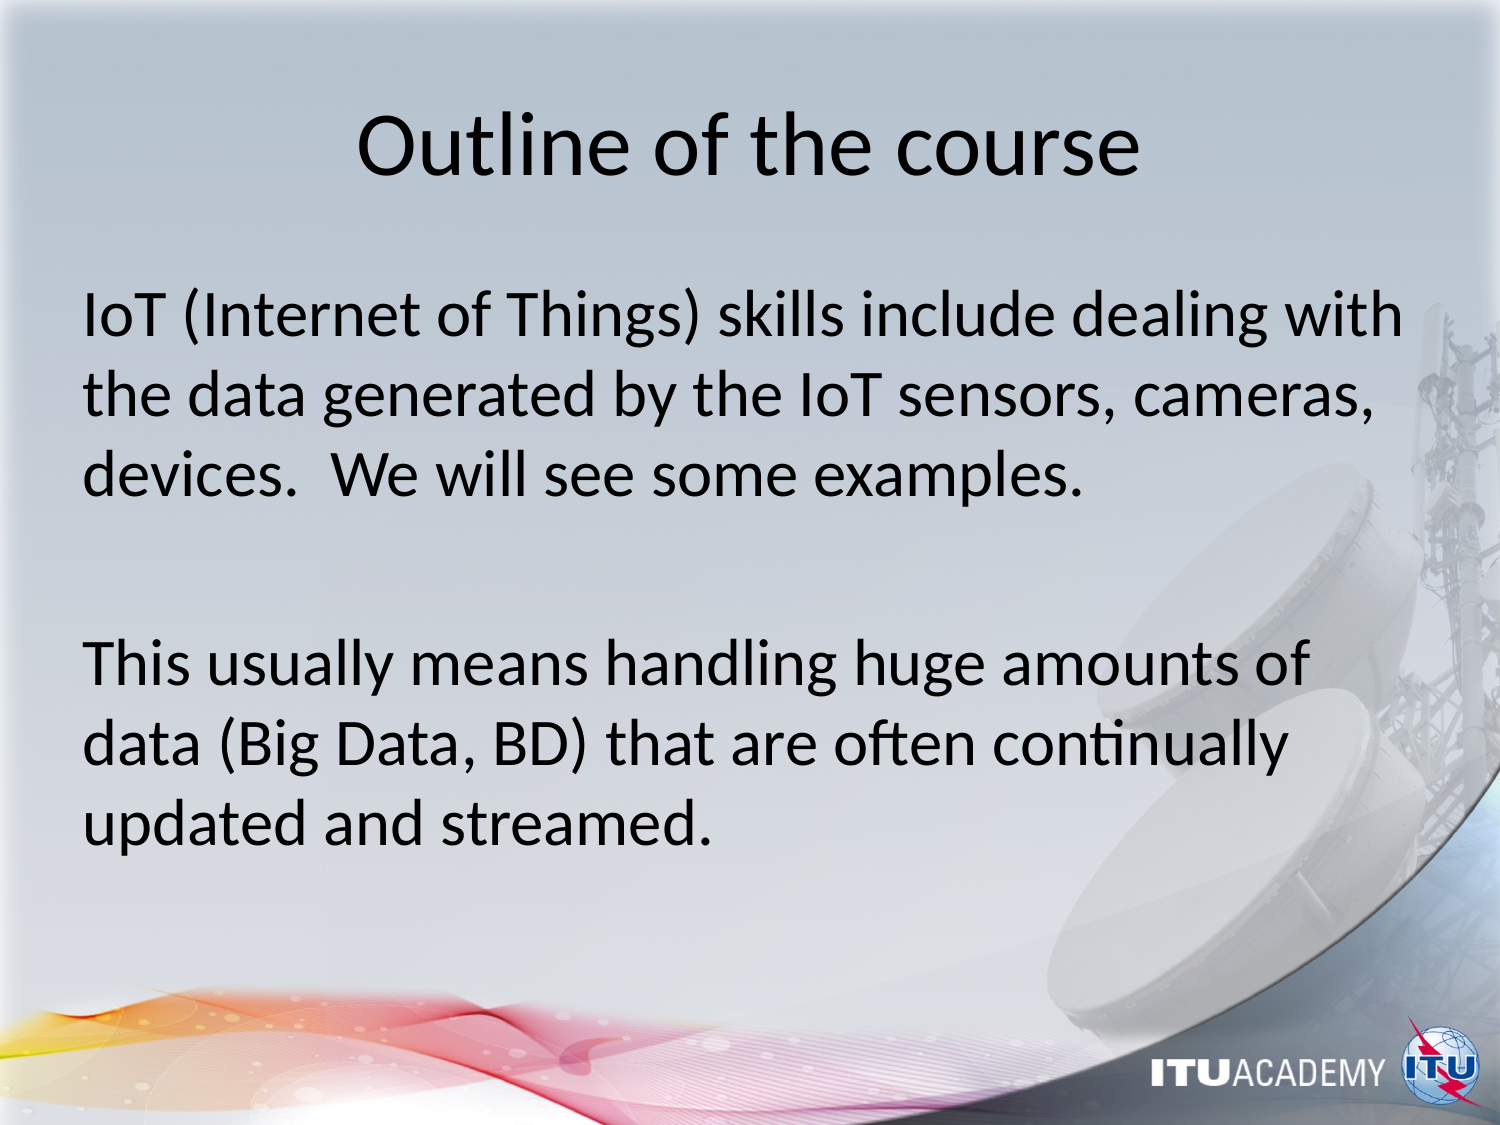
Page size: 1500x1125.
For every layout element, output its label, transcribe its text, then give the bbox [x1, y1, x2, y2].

picture [0, 0, 1500, 1125]
title Outline of the course [74, 44, 1426, 234]
list IoT (Internet of Things) skills include dealing with the data generated by the IoT sensors, cameras, devices. We will see some examples. This usually means handling huge amounts of data (Big Data, BD) that are often continually updated and streamed. [74, 261, 1426, 1076]
